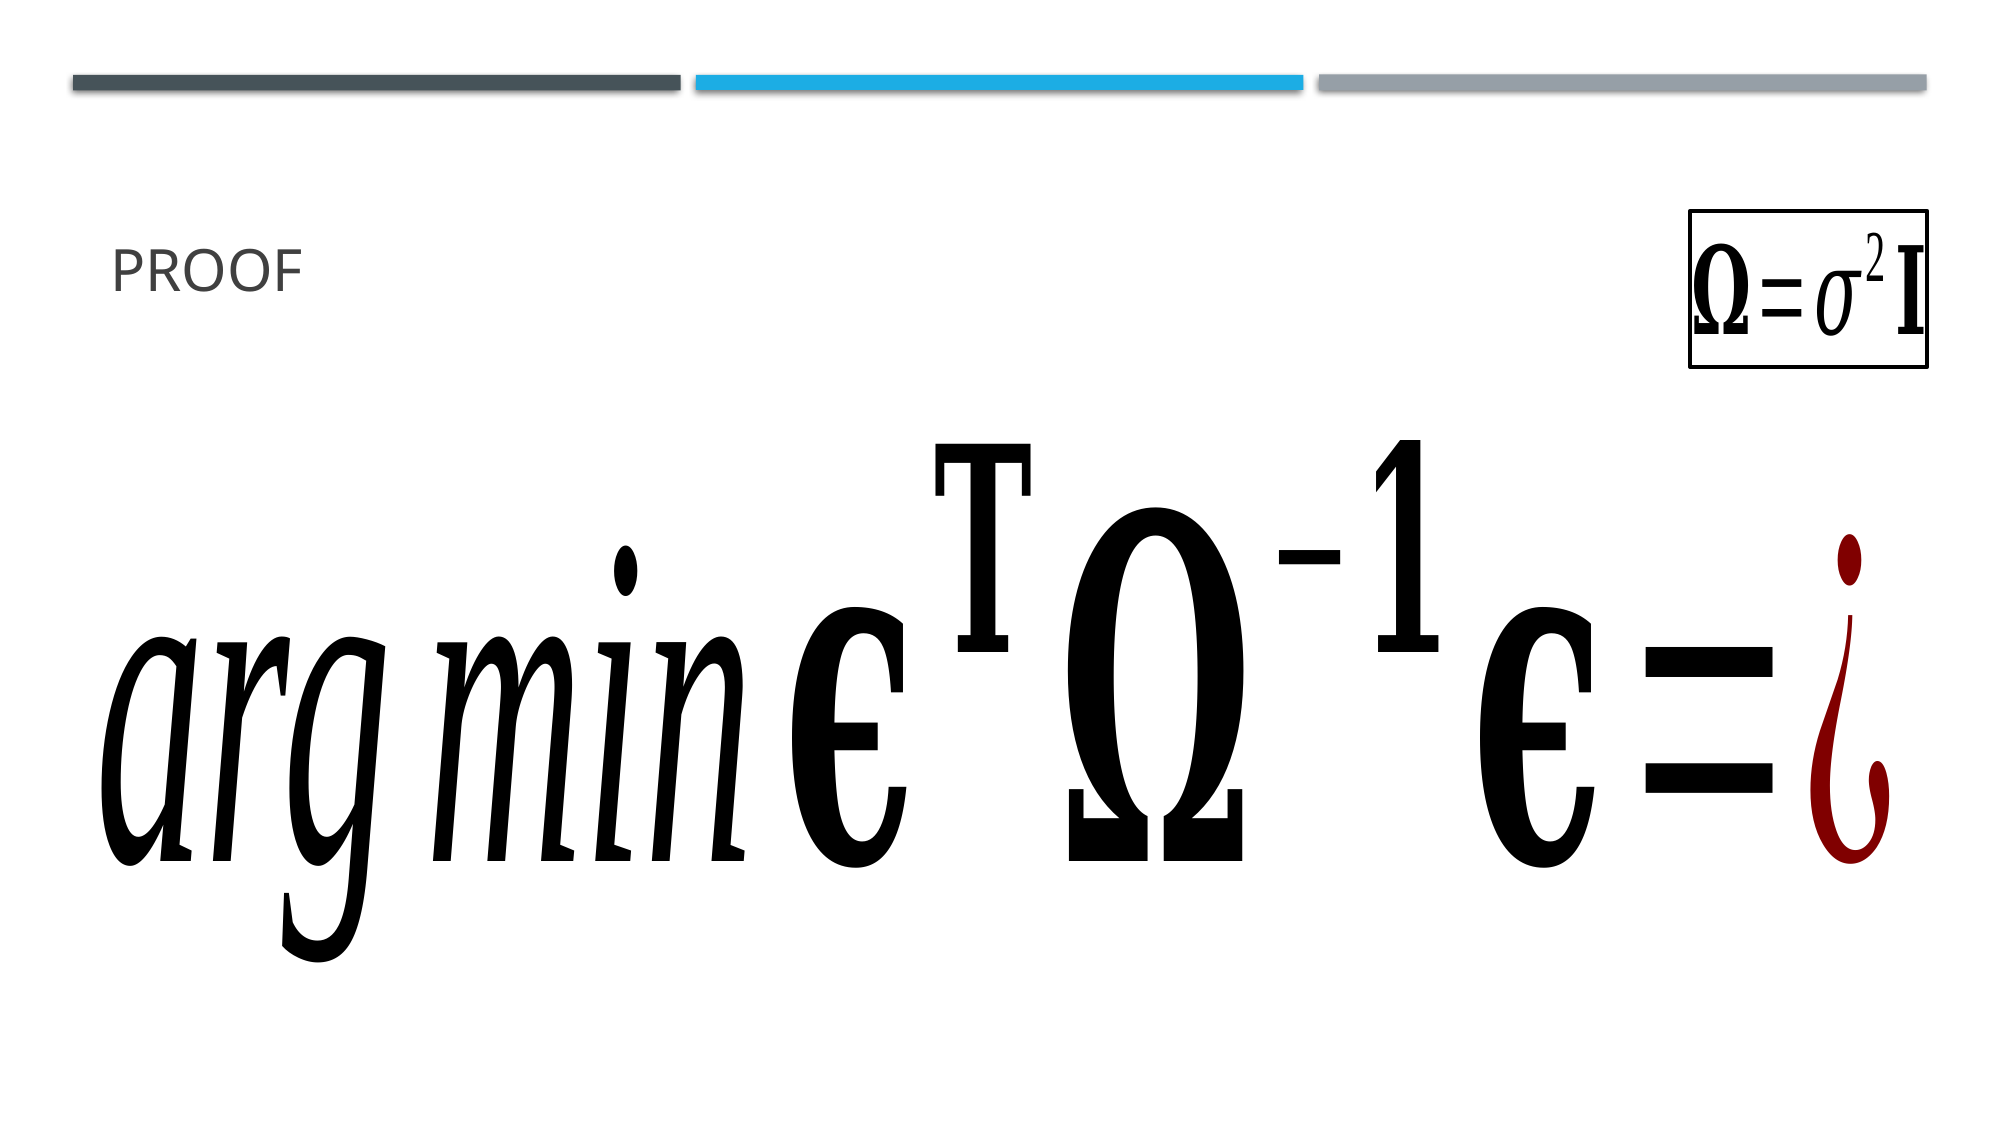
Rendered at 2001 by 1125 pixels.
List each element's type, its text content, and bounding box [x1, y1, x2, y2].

title Proof [95, 115, 1905, 311]
